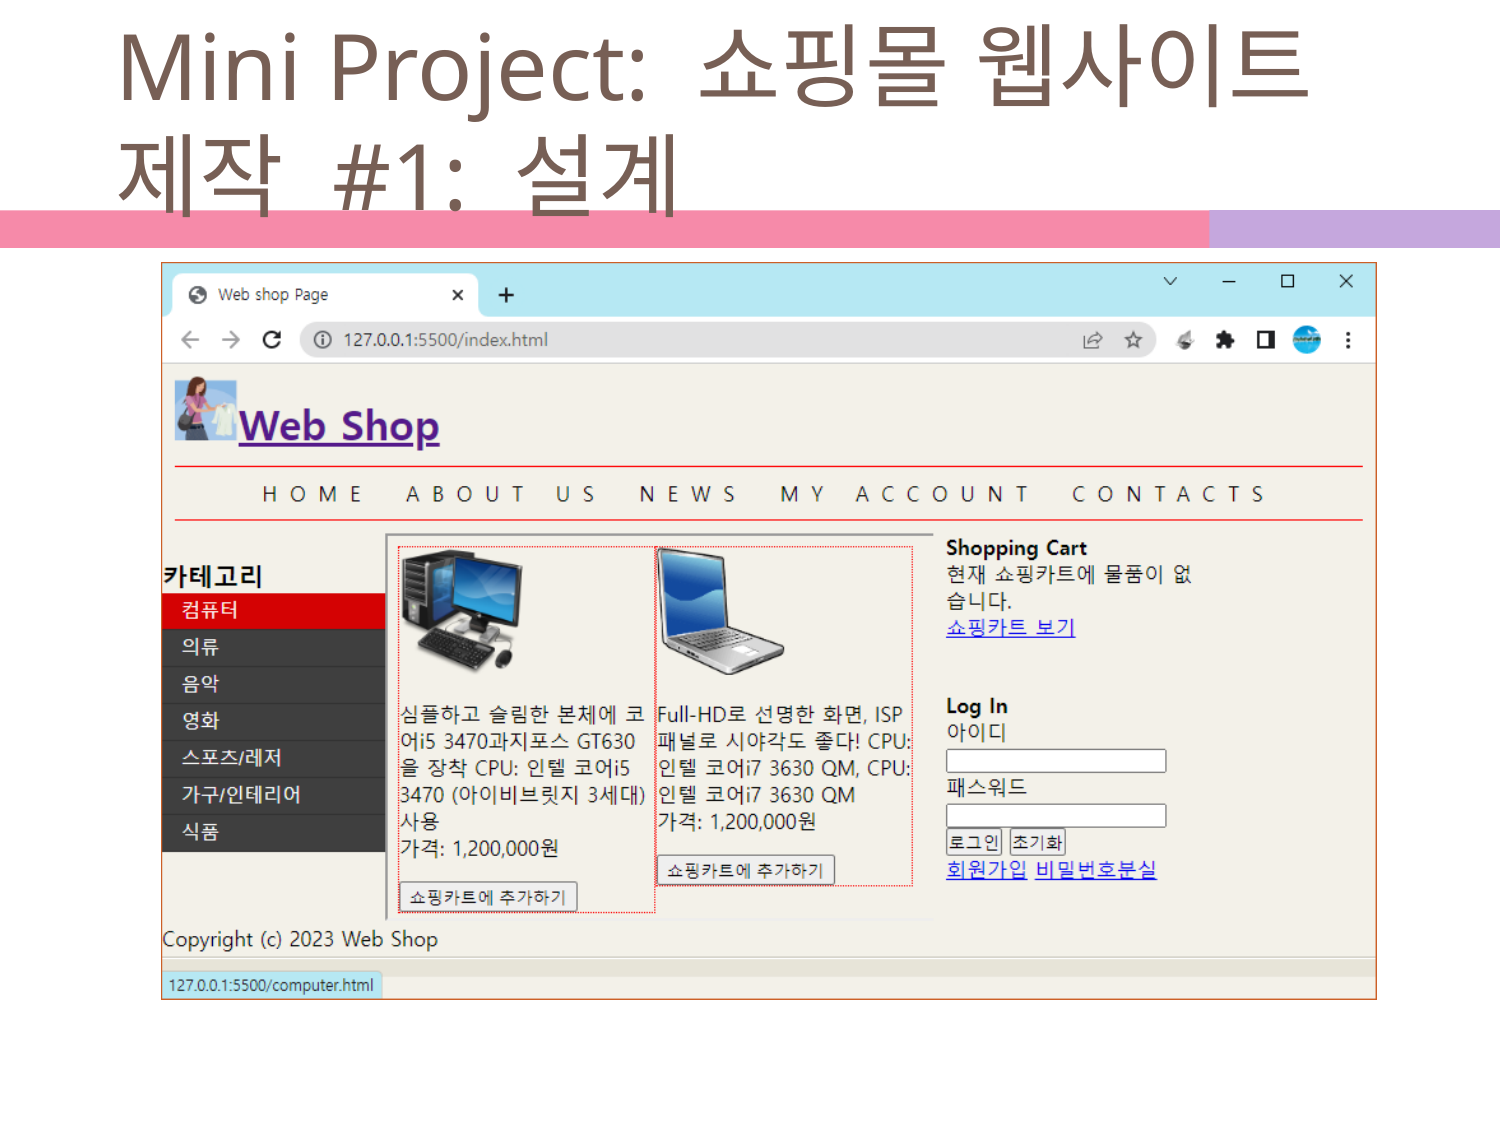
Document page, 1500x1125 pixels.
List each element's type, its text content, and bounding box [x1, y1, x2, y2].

title Mini Project: 쇼핑몰 웹사이트 제작 #1: 설계 [100, 75, 1438, 200]
text_box [0, 0, 1500, 75]
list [161, 262, 1378, 1001]
